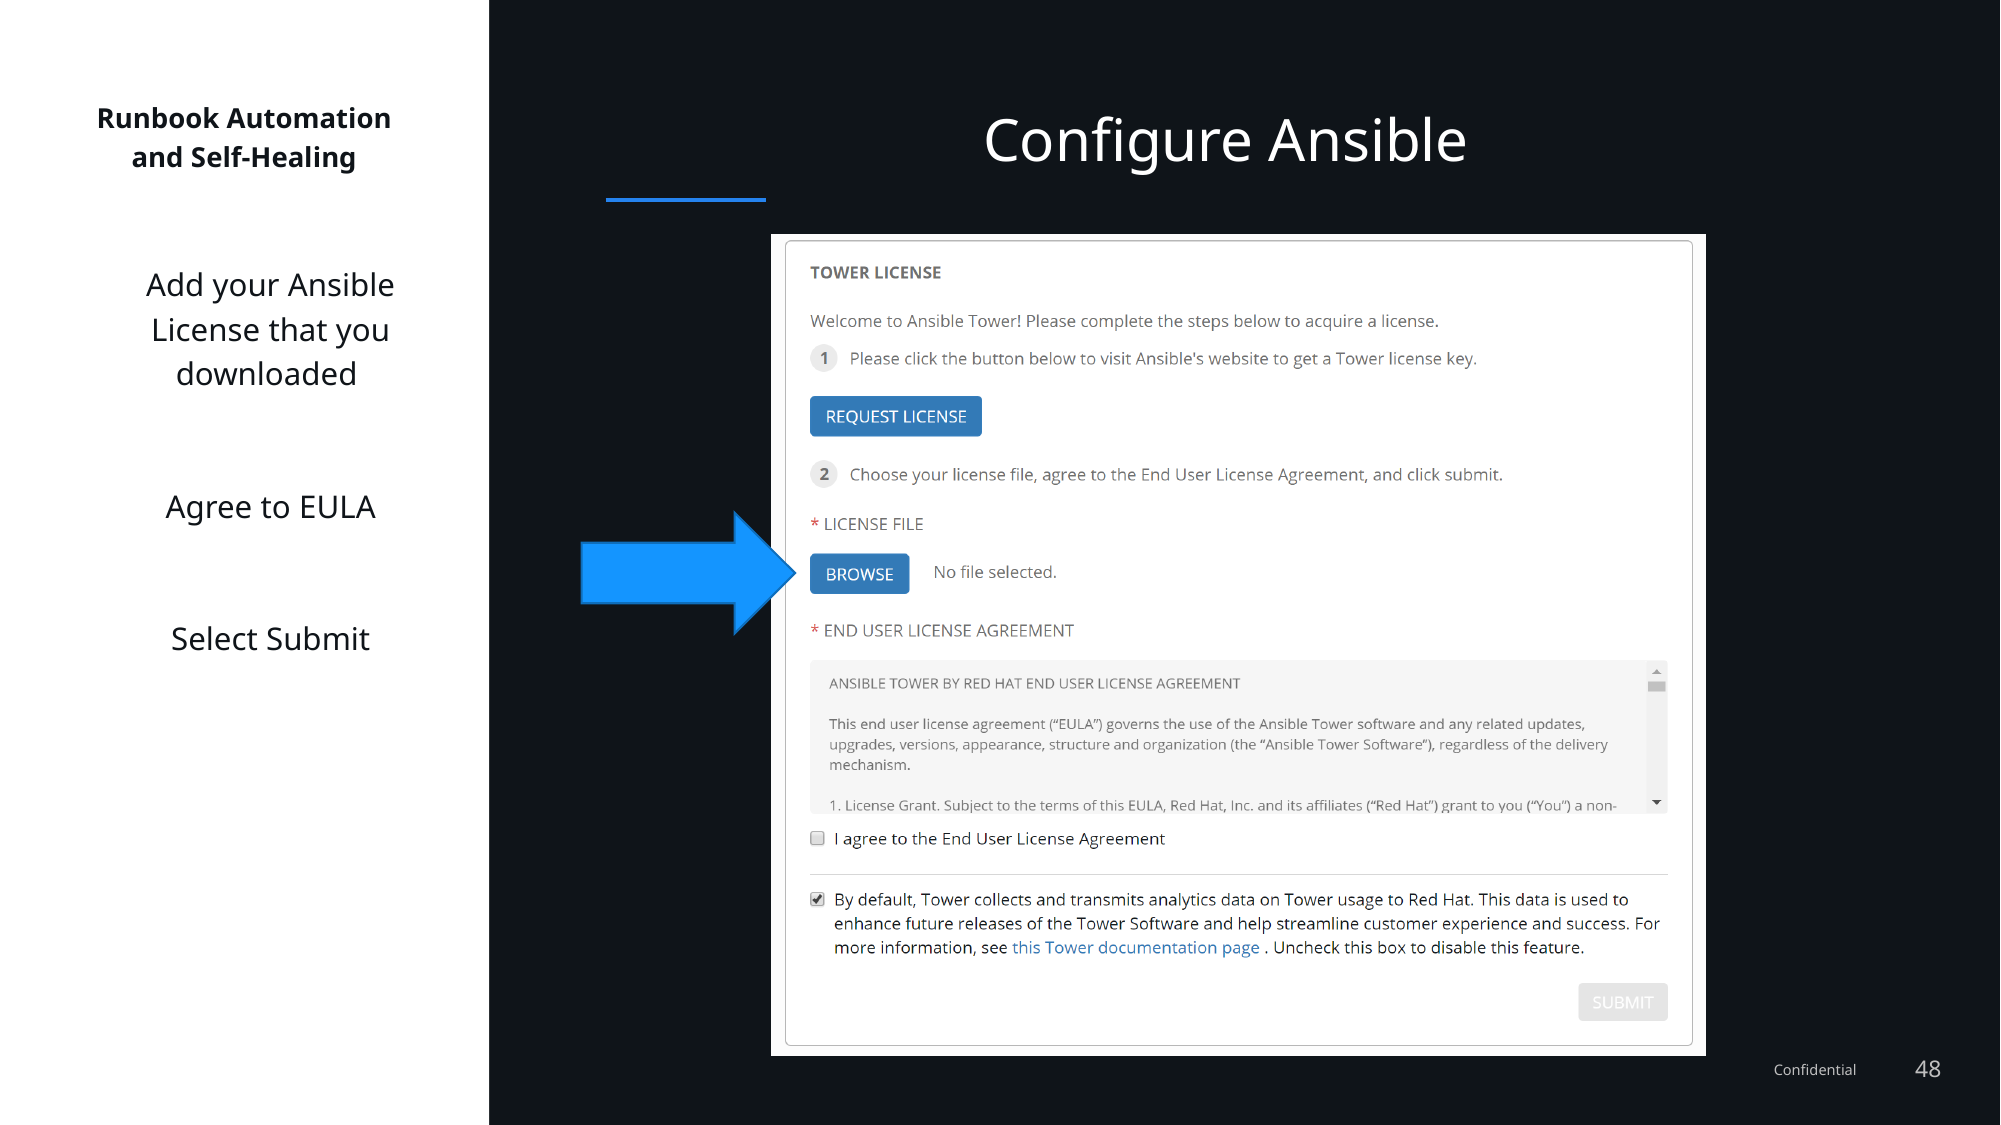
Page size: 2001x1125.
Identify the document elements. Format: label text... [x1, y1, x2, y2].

picture [771, 234, 1706, 1056]
list Runbook Automation and Self-Healing [73, 59, 415, 181]
list Add your Ansible License that you downloaded Agree to EULA Select Submit [73, 249, 469, 1014]
title Configure Ansible [589, 59, 1863, 181]
text_box [580, 510, 771, 636]
